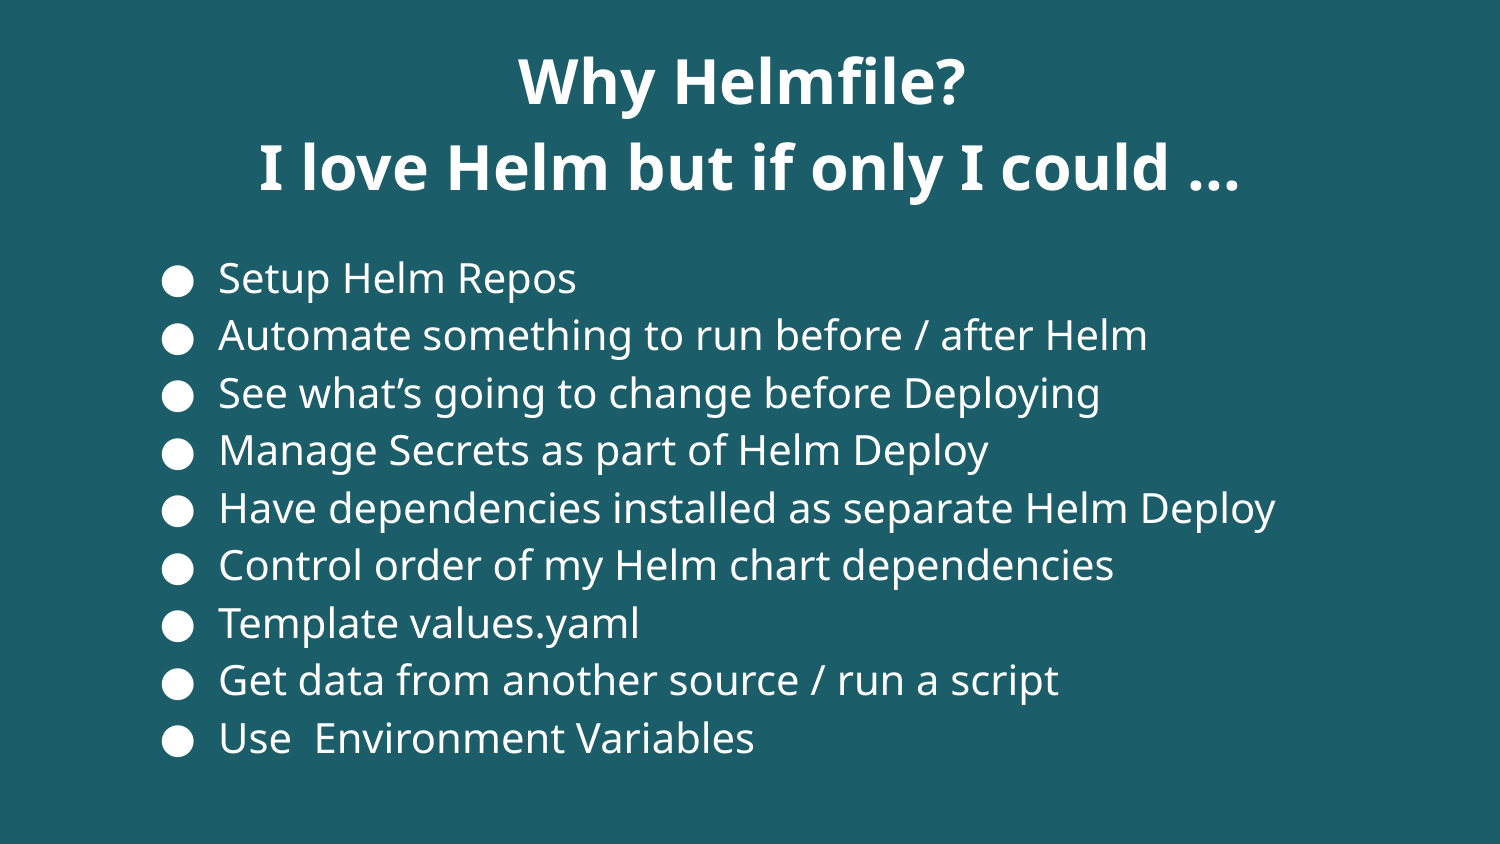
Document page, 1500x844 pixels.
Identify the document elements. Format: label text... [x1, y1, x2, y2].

list Setup Helm Repos Automate something to run before / after Helm See what’s going to change before Deploying Manage Secrets as part of Helm Deploy Have dependencies installed as separate Helm Deploy Control order of my Helm chart dependencies Template values.yaml Get data from another source / run a script Use Environment Variables [128, 229, 1429, 844]
text_box Why Helmfile? I love Helm but if only I could ... [216, 31, 1284, 212]
